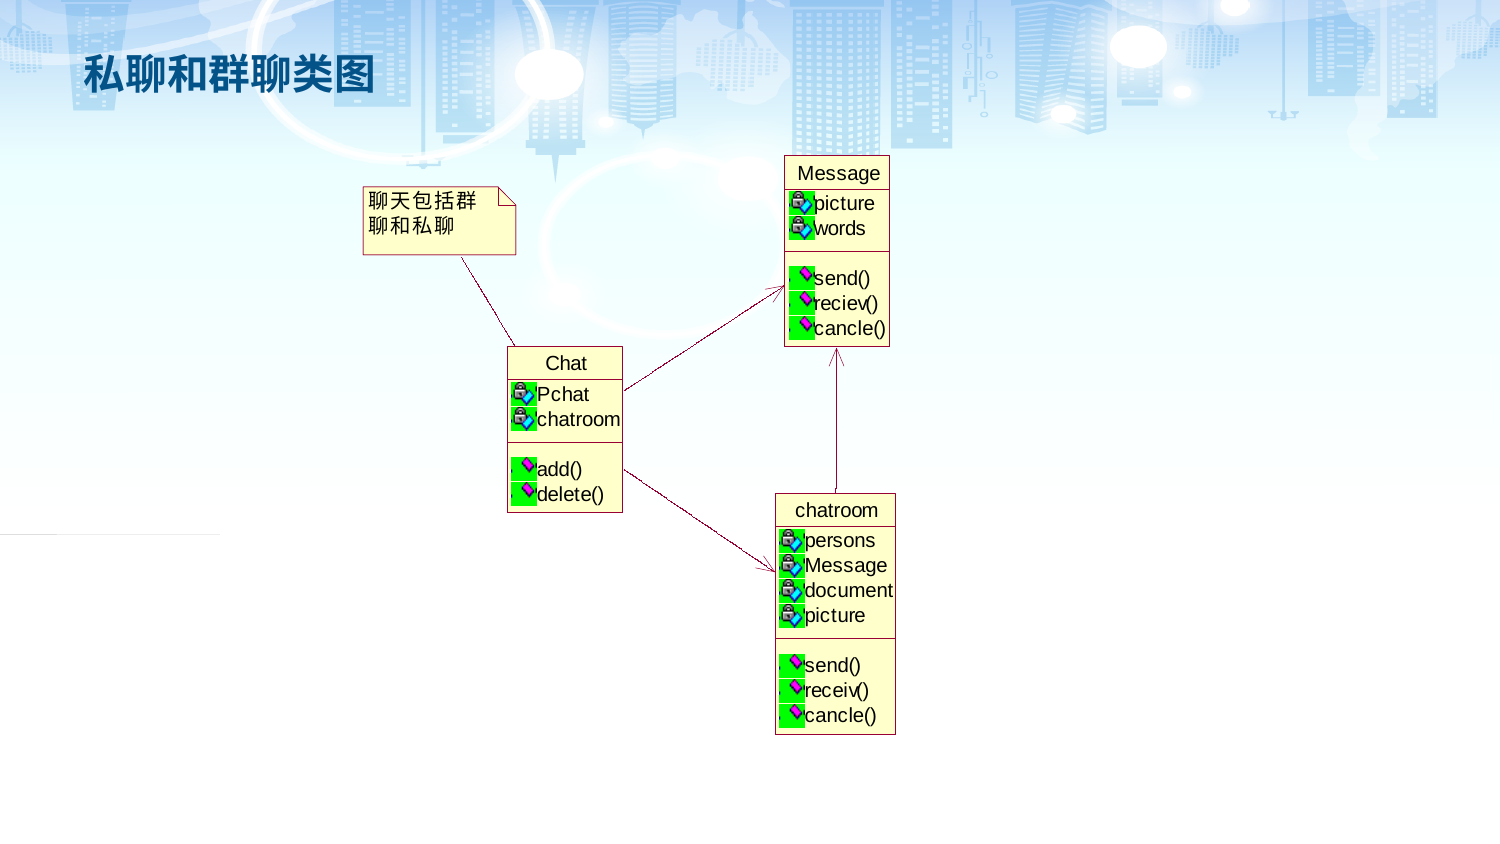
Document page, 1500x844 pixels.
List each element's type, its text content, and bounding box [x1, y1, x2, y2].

picture [0, 0, 1500, 844]
title 私聊和群聊类图 [68, 20, 1429, 106]
